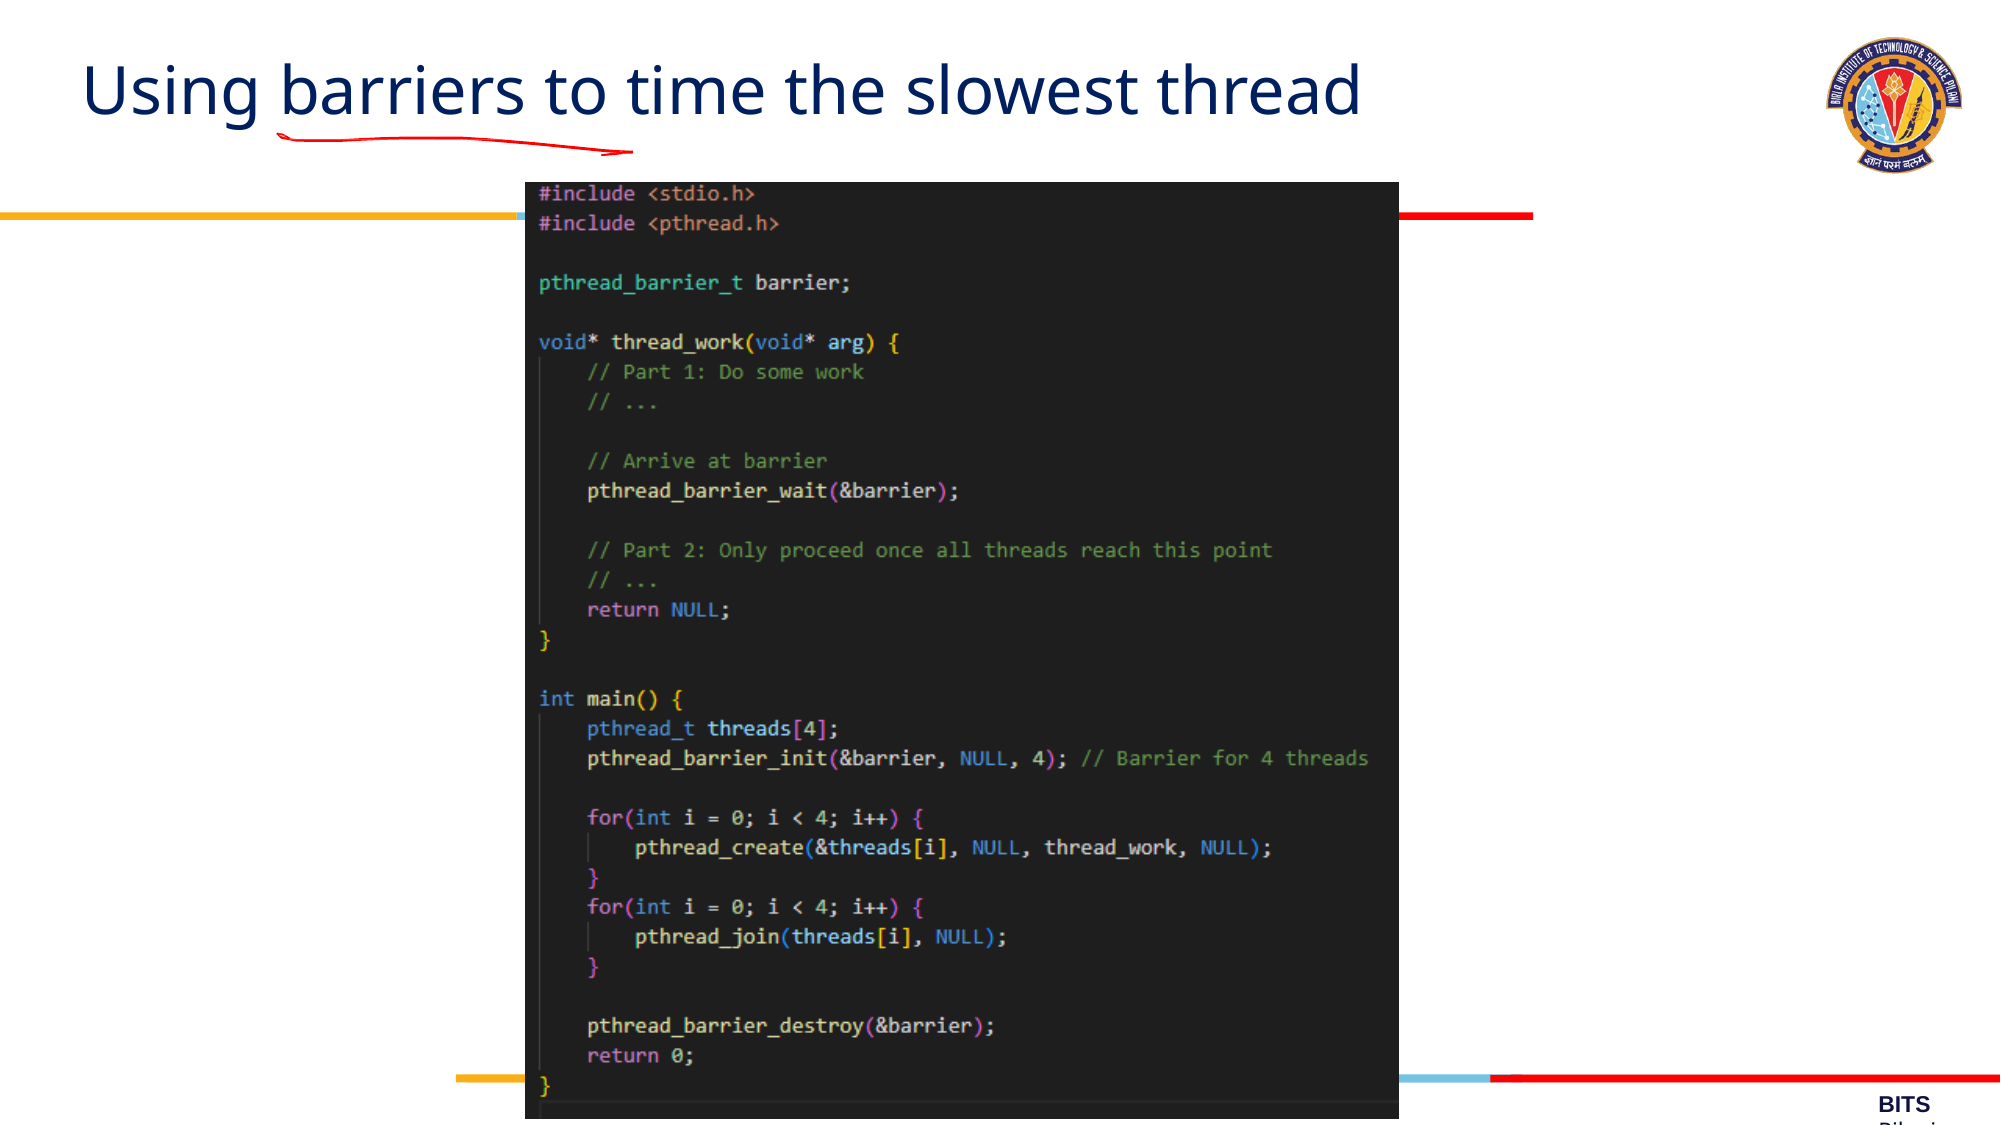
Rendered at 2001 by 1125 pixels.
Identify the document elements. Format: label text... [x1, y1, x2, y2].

footer BITS Pilani [1876, 1089, 1995, 1125]
picture [1826, 37, 1963, 175]
text_box [276, 132, 634, 157]
picture [524, 182, 1399, 1120]
title Using barriers to time the slowest thread [79, 46, 1921, 236]
